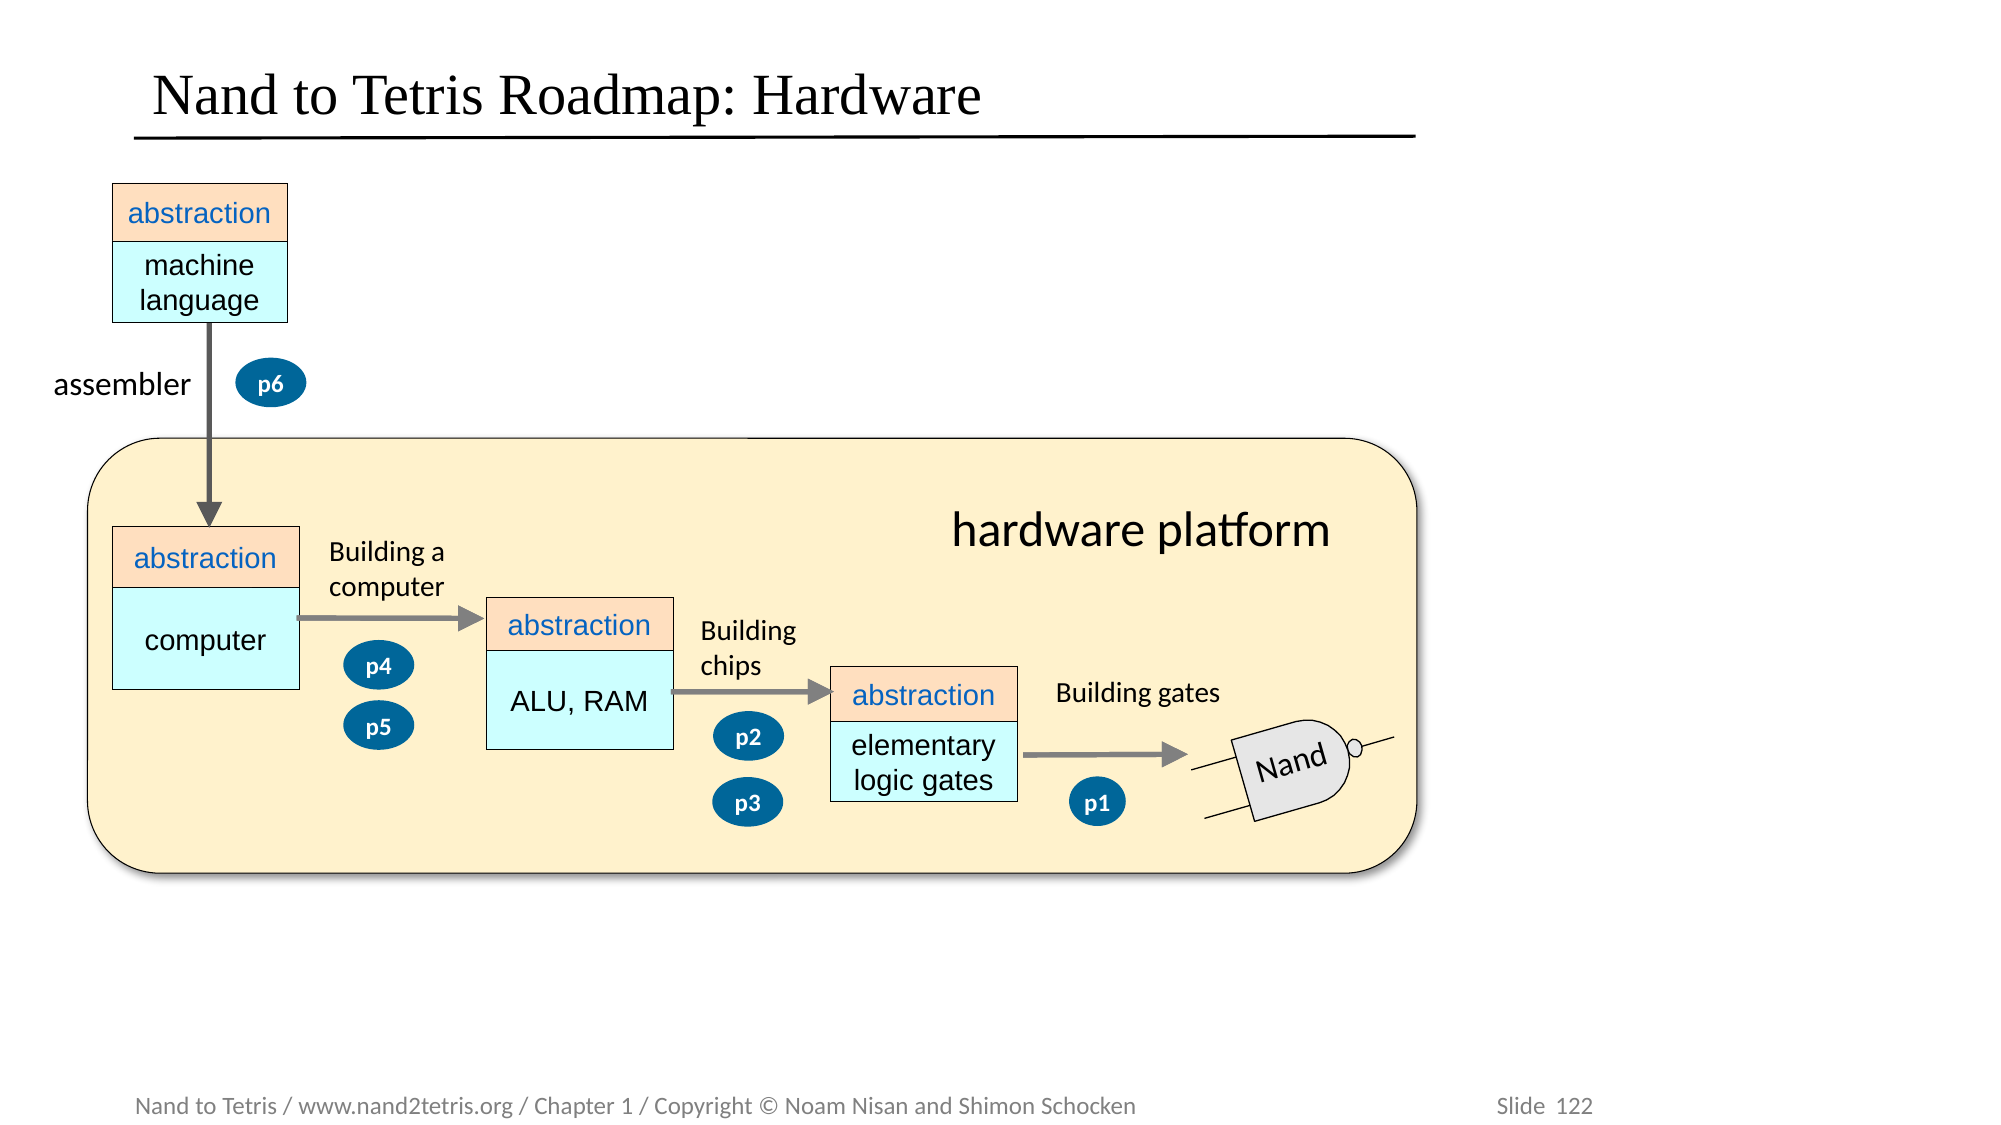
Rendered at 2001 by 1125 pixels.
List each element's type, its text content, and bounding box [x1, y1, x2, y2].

text_box [1126, 744, 1188, 765]
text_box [1189, 723, 1398, 809]
text_box Building gates [1126, 672, 1221, 743]
text_box abstraction [111, 182, 288, 240]
text_box abstraction [111, 526, 235, 588]
text_box assembler [53, 362, 210, 403]
text_box [198, 403, 220, 528]
title Nand to Tetris Roadmap: Hardware [137, 48, 1417, 144]
text_box machine language [111, 240, 288, 322]
text_box hardware platform [1126, 496, 1332, 557]
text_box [235, 357, 1126, 827]
text_box computer [111, 588, 235, 690]
text_box [86, 437, 1418, 874]
